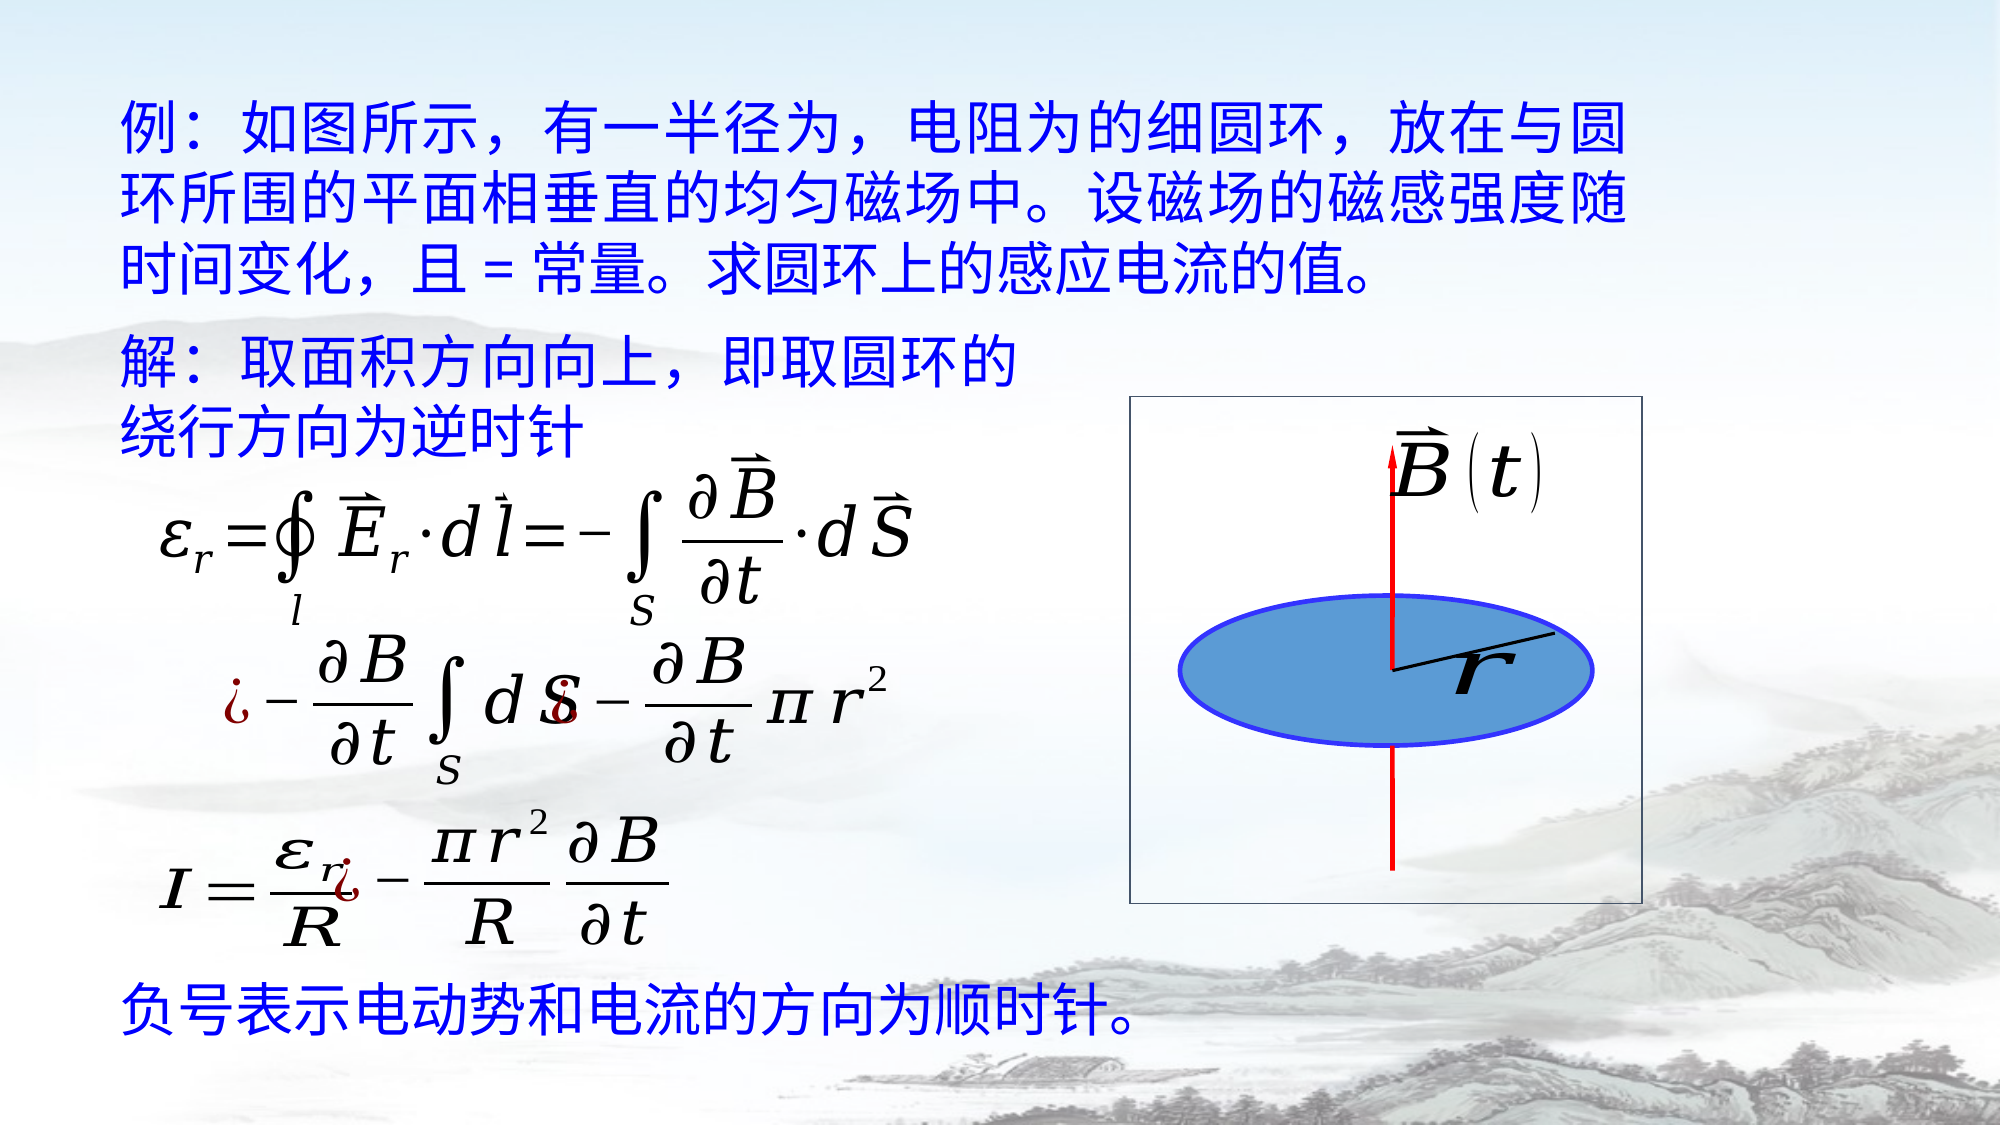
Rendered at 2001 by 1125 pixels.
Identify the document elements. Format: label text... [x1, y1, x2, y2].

text_box [0, 0, 2000, 1125]
text_box [1129, 396, 1643, 904]
text_box 解：取面积方向向上，即取圆环的绕行方向为逆时针 [104, 318, 1034, 473]
text_box 负号表示电动势和电流的方向为顺时针。 [104, 965, 1223, 1051]
